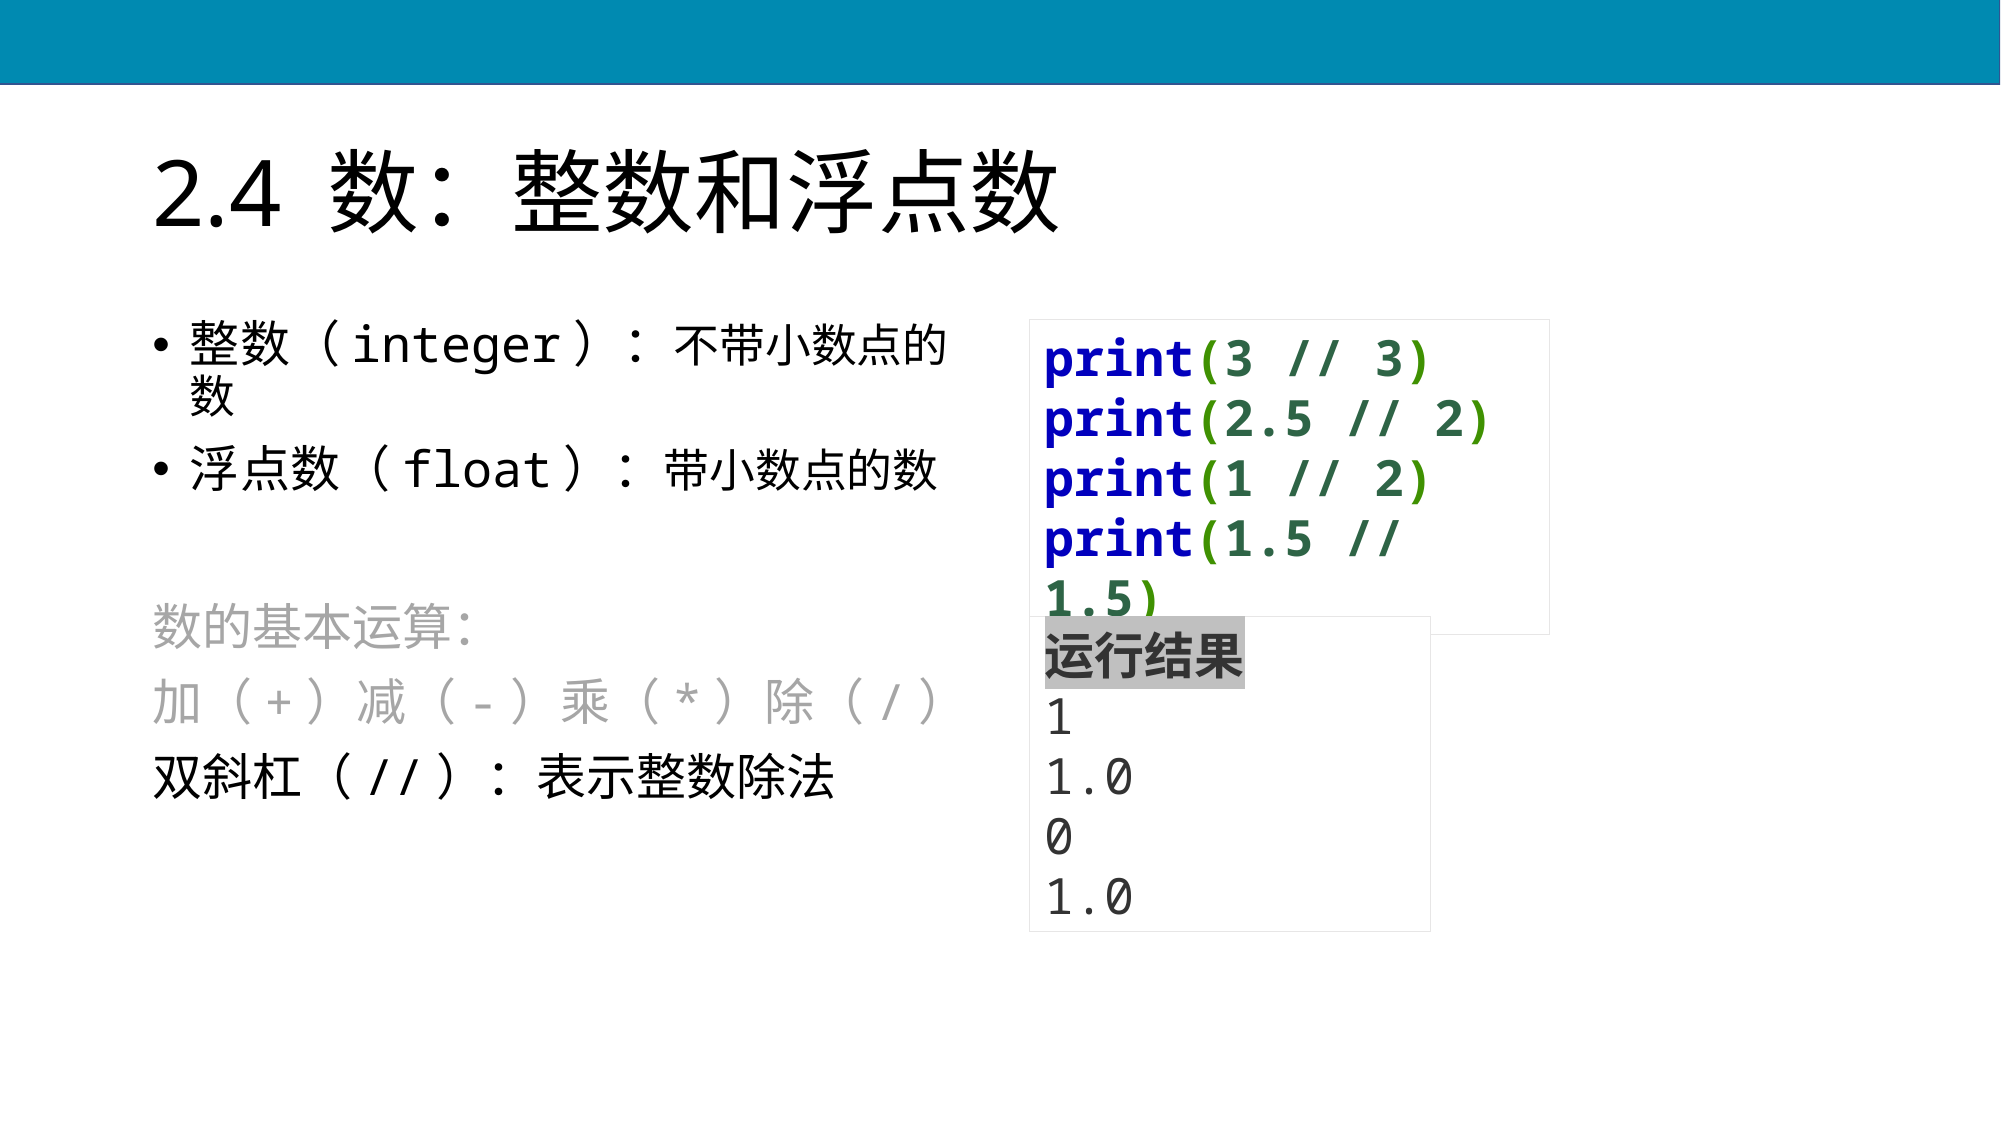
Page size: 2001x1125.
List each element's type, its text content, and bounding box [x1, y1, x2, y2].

text_box 运行结果 1 1.0 0 1.0 [1029, 616, 1431, 932]
text_box print(3 // 3) print(2.5 // 2) print(1 // 2) print(1.5 // 1.5) [1029, 319, 1550, 635]
title 2.4 数：整数和浮点数 [137, 113, 1863, 280]
list 整数（integer）：不带小数点的数 浮点数（float）：带小数点的数 数的基本运算： 加（+）减（-）乘（*）除（/） 双斜杠（//）：表示整数除法 [137, 312, 988, 1027]
